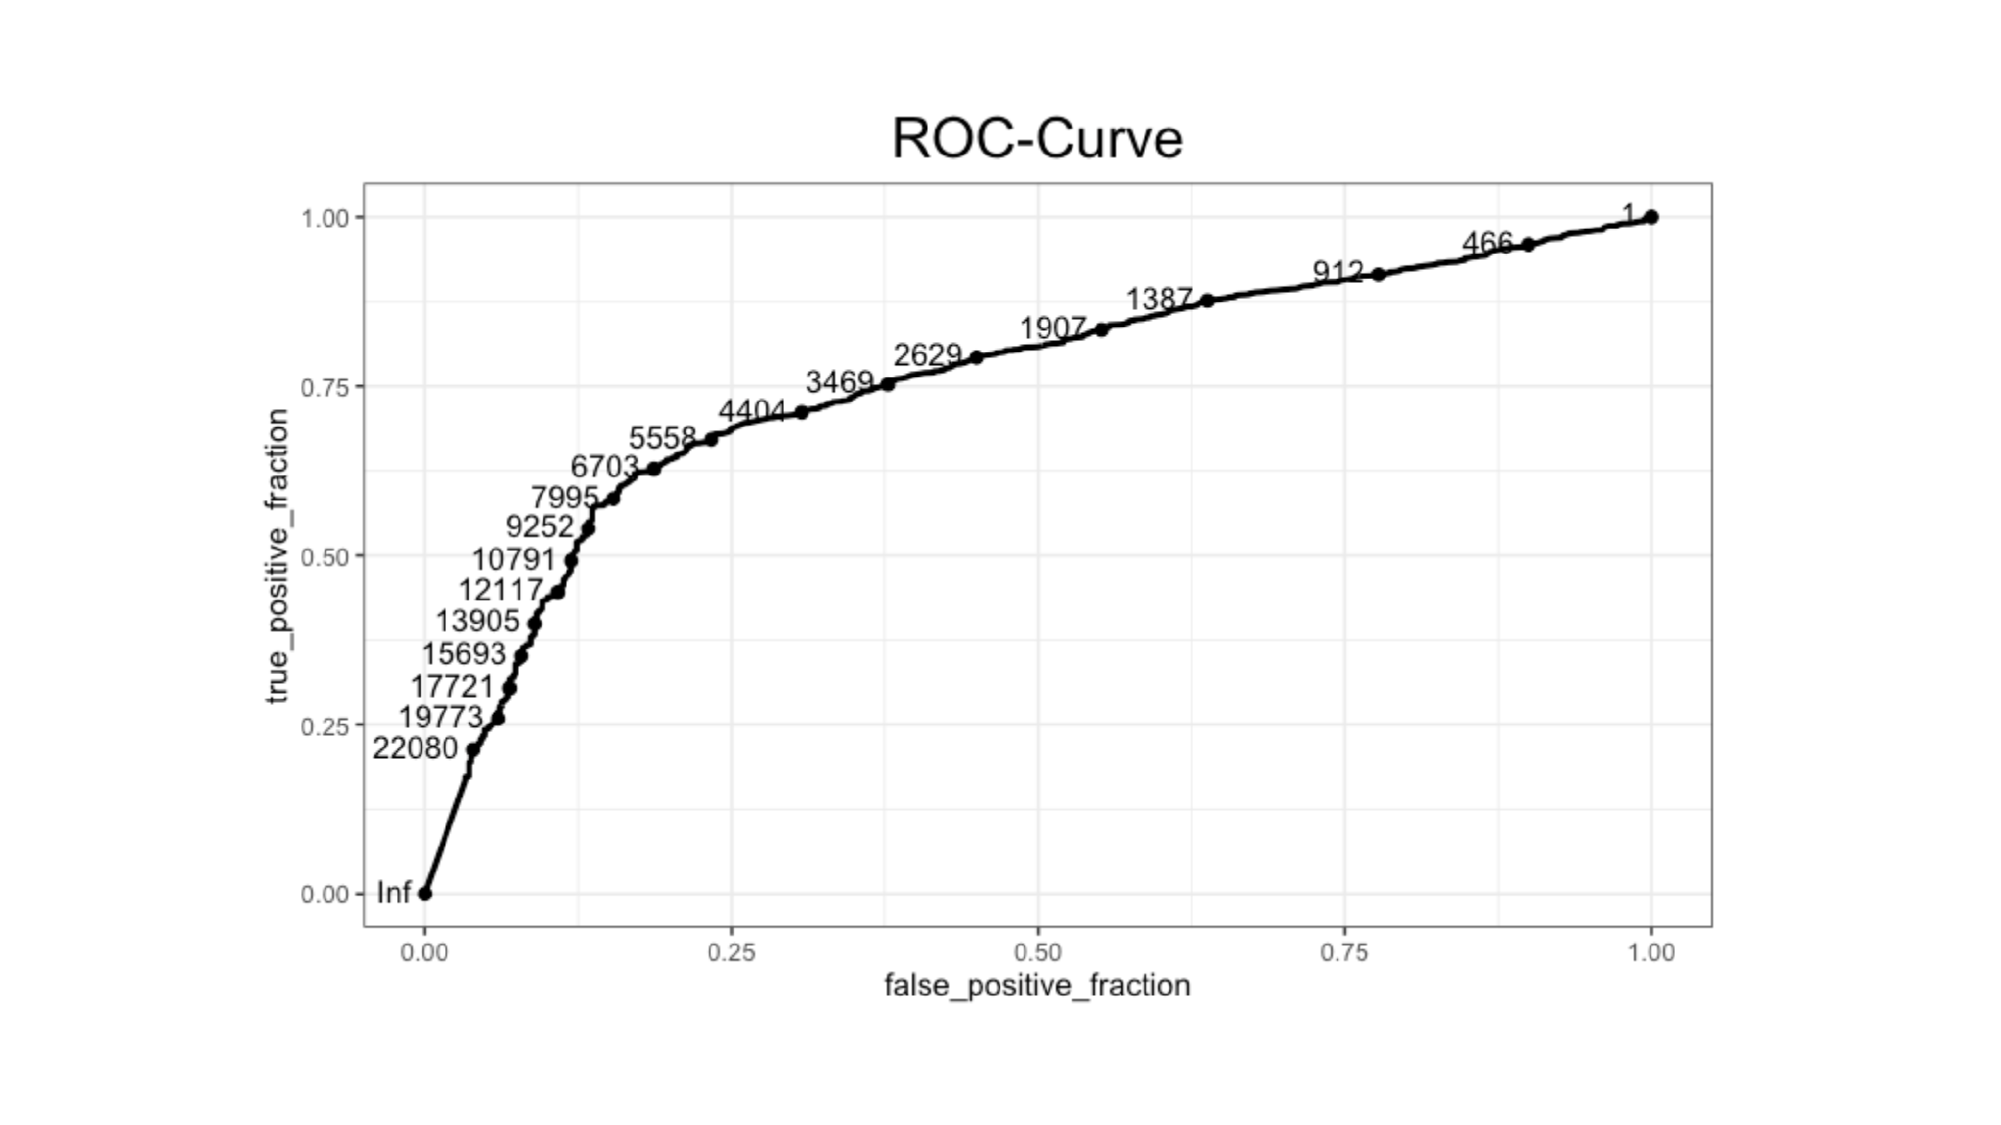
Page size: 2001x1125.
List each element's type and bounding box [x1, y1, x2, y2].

picture [253, 105, 1747, 1020]
